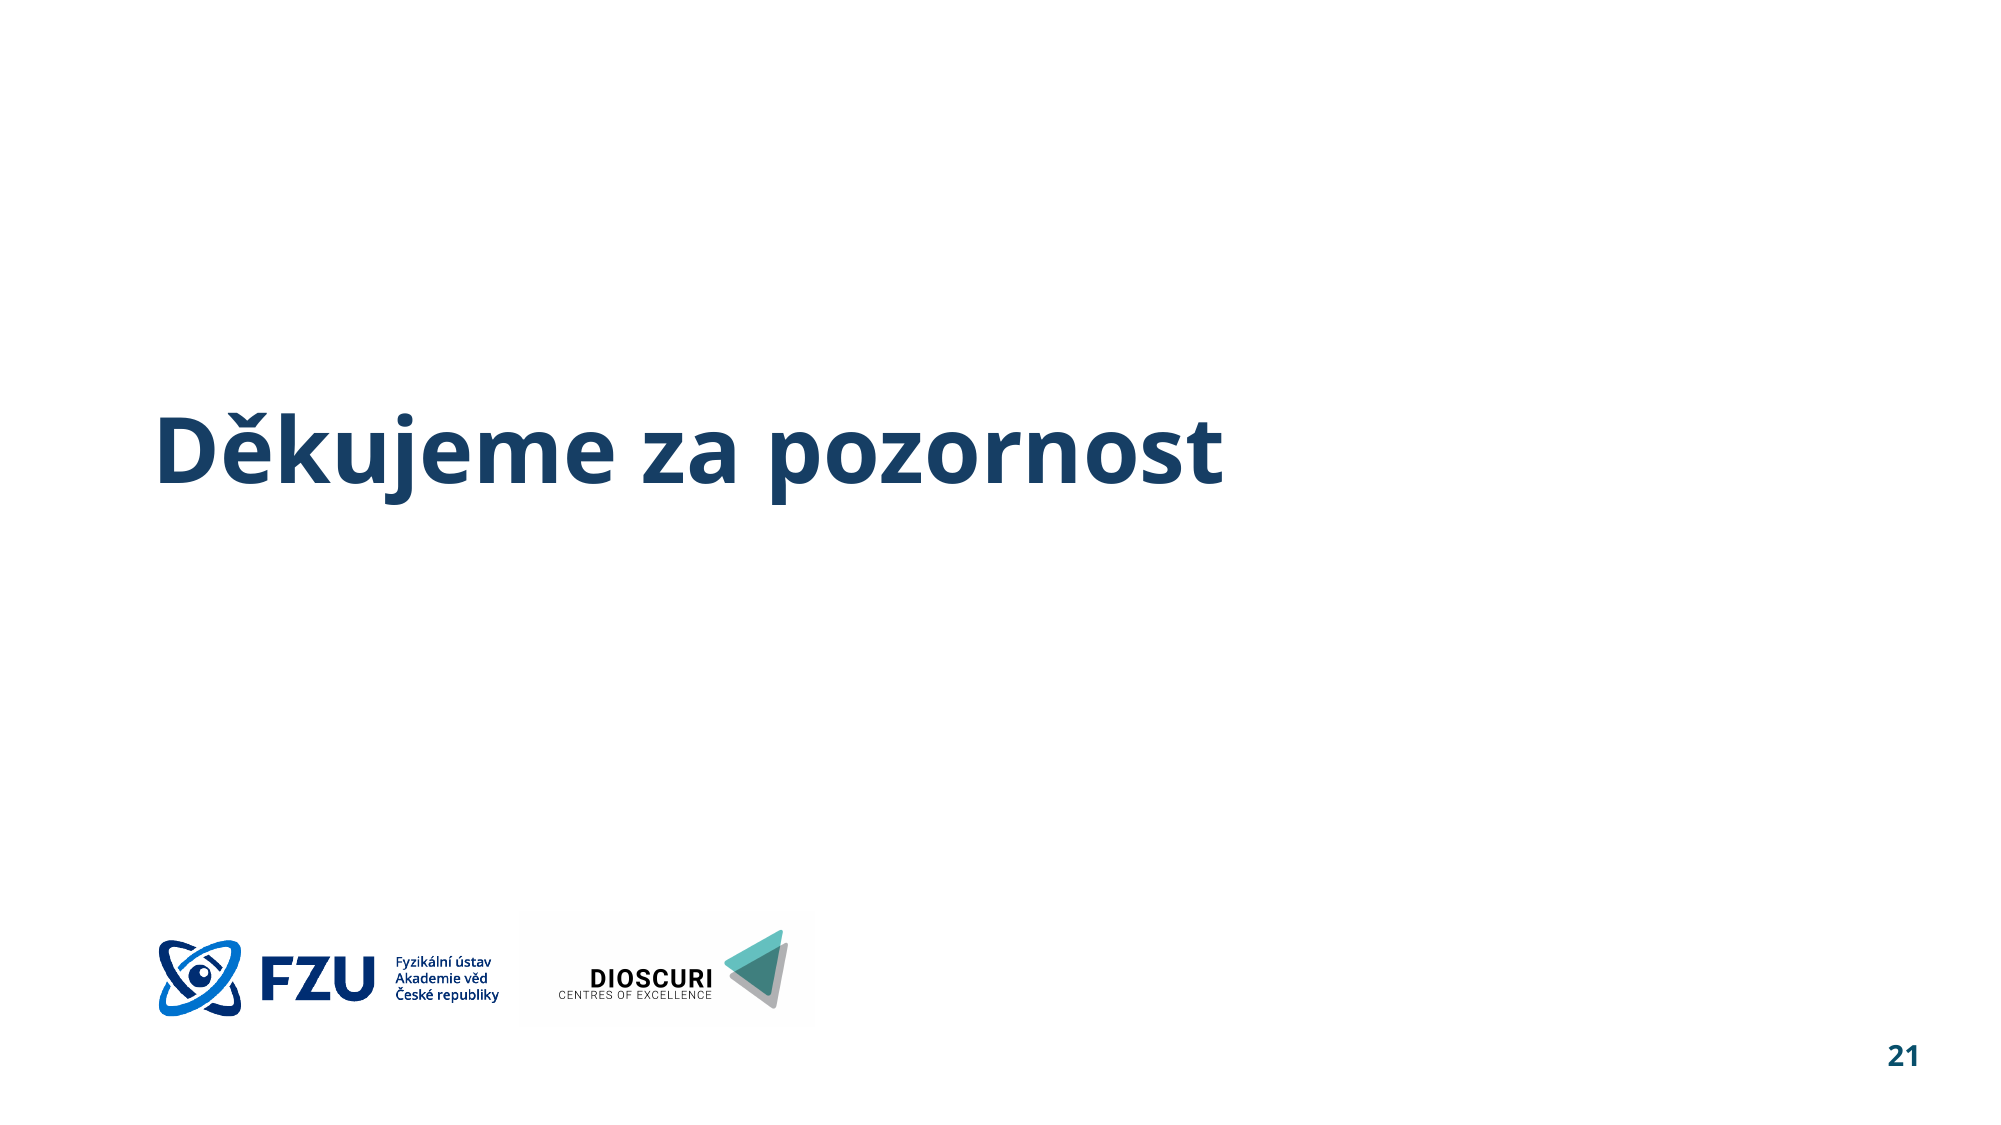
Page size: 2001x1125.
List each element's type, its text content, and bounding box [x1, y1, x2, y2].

slide_number 21 [1486, 1026, 1937, 1087]
title Děkujeme za pozornost [137, 345, 1863, 563]
picture [136, 911, 815, 1028]
